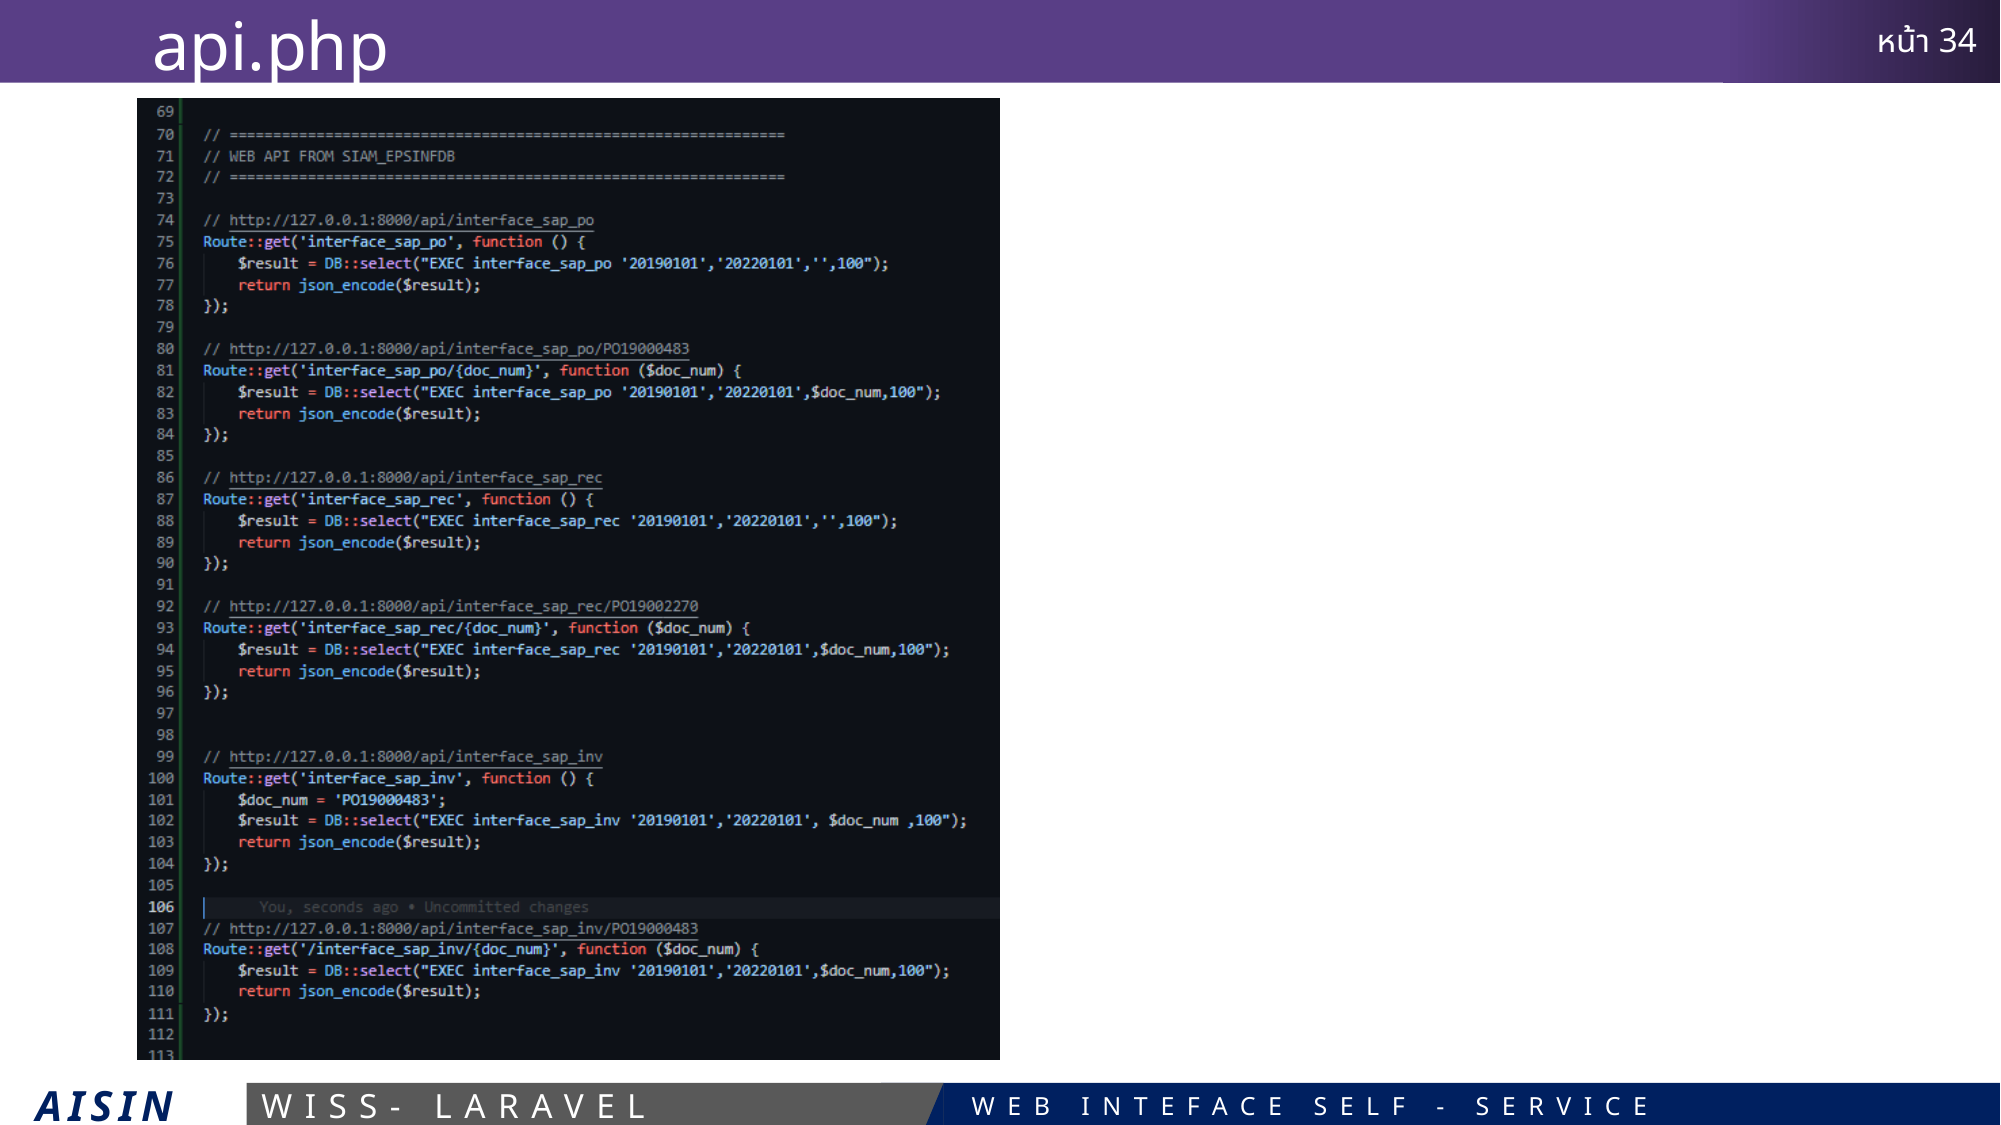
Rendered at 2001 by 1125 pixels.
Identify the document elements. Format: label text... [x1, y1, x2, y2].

title api.php [137, 0, 1863, 99]
picture [137, 98, 1000, 1060]
